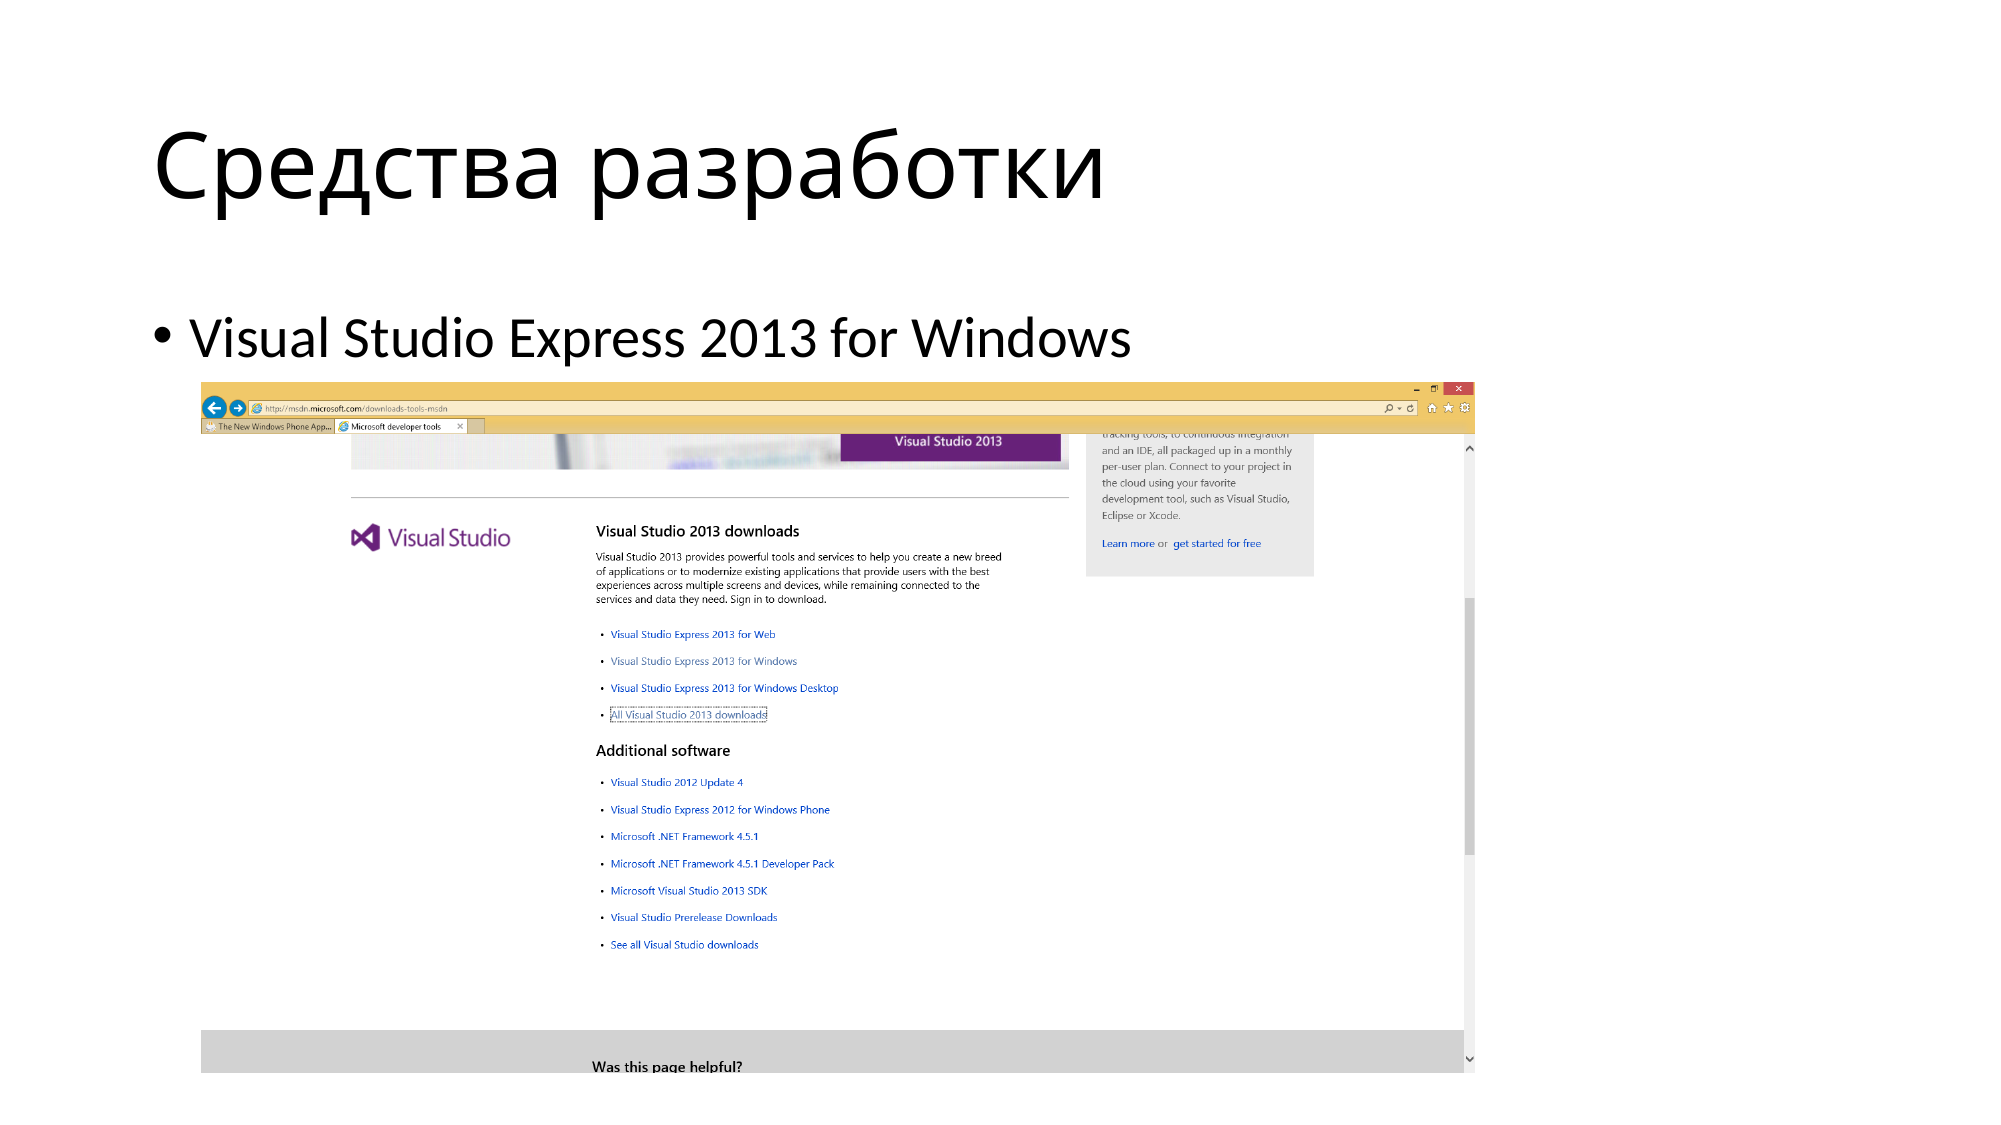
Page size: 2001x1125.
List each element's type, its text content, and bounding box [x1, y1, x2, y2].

picture [201, 382, 1475, 1073]
list Visual Studio Express 2013 for Windows [137, 299, 1863, 1014]
title Средства разработки [137, 59, 1863, 278]
